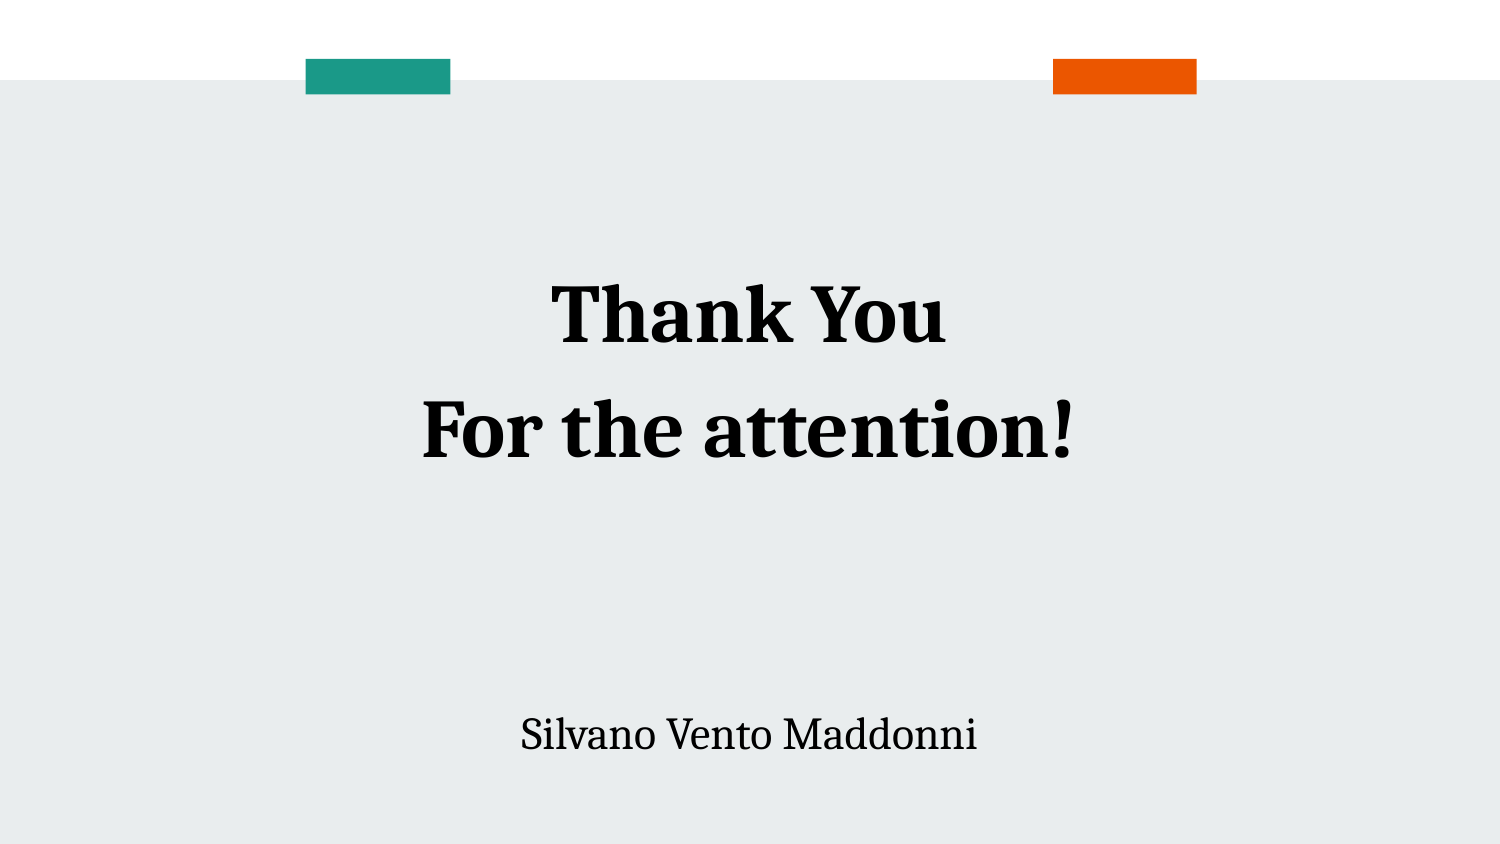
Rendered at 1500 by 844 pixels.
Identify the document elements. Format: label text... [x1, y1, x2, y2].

text_box Thank You For the attention! [51, 228, 1449, 489]
text_box Silvano Vento Maddonni [392, 680, 1108, 774]
